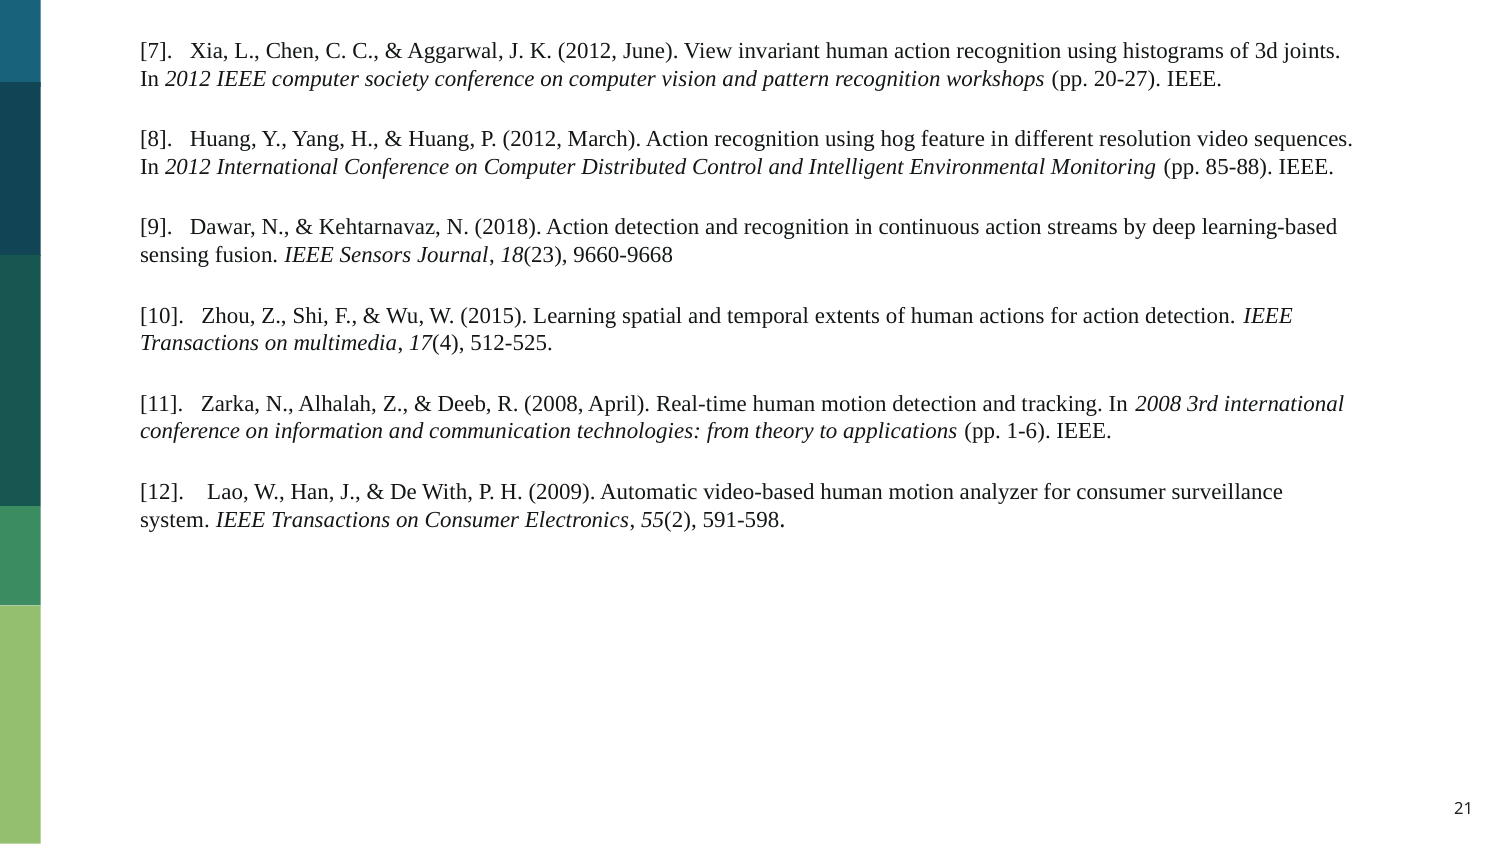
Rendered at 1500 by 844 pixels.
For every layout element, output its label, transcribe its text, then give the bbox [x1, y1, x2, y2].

list [7]. Xia, L., Chen, C. C., & Aggarwal, J. K. (2012, June). View invariant human action recognition using histograms of 3d joints. In 2012 IEEE computer society conference on computer vision and pattern recognition workshops (pp. 20-27). IEEE. [8]. Huang, Y., Yang, H., & Huang, P. (2012, March). Action recognition using hog feature in different resolution video sequences. In 2012 International Conference on Computer Distributed Control and Intelligent Environmental Monitoring (pp. 85-88). IEEE. [9]. Dawar, N., & Kehtarnavaz, N. (2018). Action detection and recognition in continuous action streams by deep learning-based sensing fusion. IEEE Sensors Journal, 18(23), 9660-9668 [10]. Zhou, Z., Shi, F., & Wu, W. (2015). Learning spatial and temporal extents of human actions for action detection. IEEE Transactions on multimedia, 17(4), 512-525. [11]. Zarka, N., Alhalah, Z., & Deeb, R. (2008, April). Real-time human motion detection and tracking. In 2008 3rd international conference on information and communication technologies: from theory to applications (pp. 1-6). IEEE. [12]. Lao, W., Han, J., & De With, P. H. (2009). Automatic video-based human motion analyzer for consumer surveillance system. IEEE Transactions on Consumer Electronics, 55(2), 591-598. [125, 20, 1399, 792]
slide_number 21 [1435, 783, 1493, 837]
